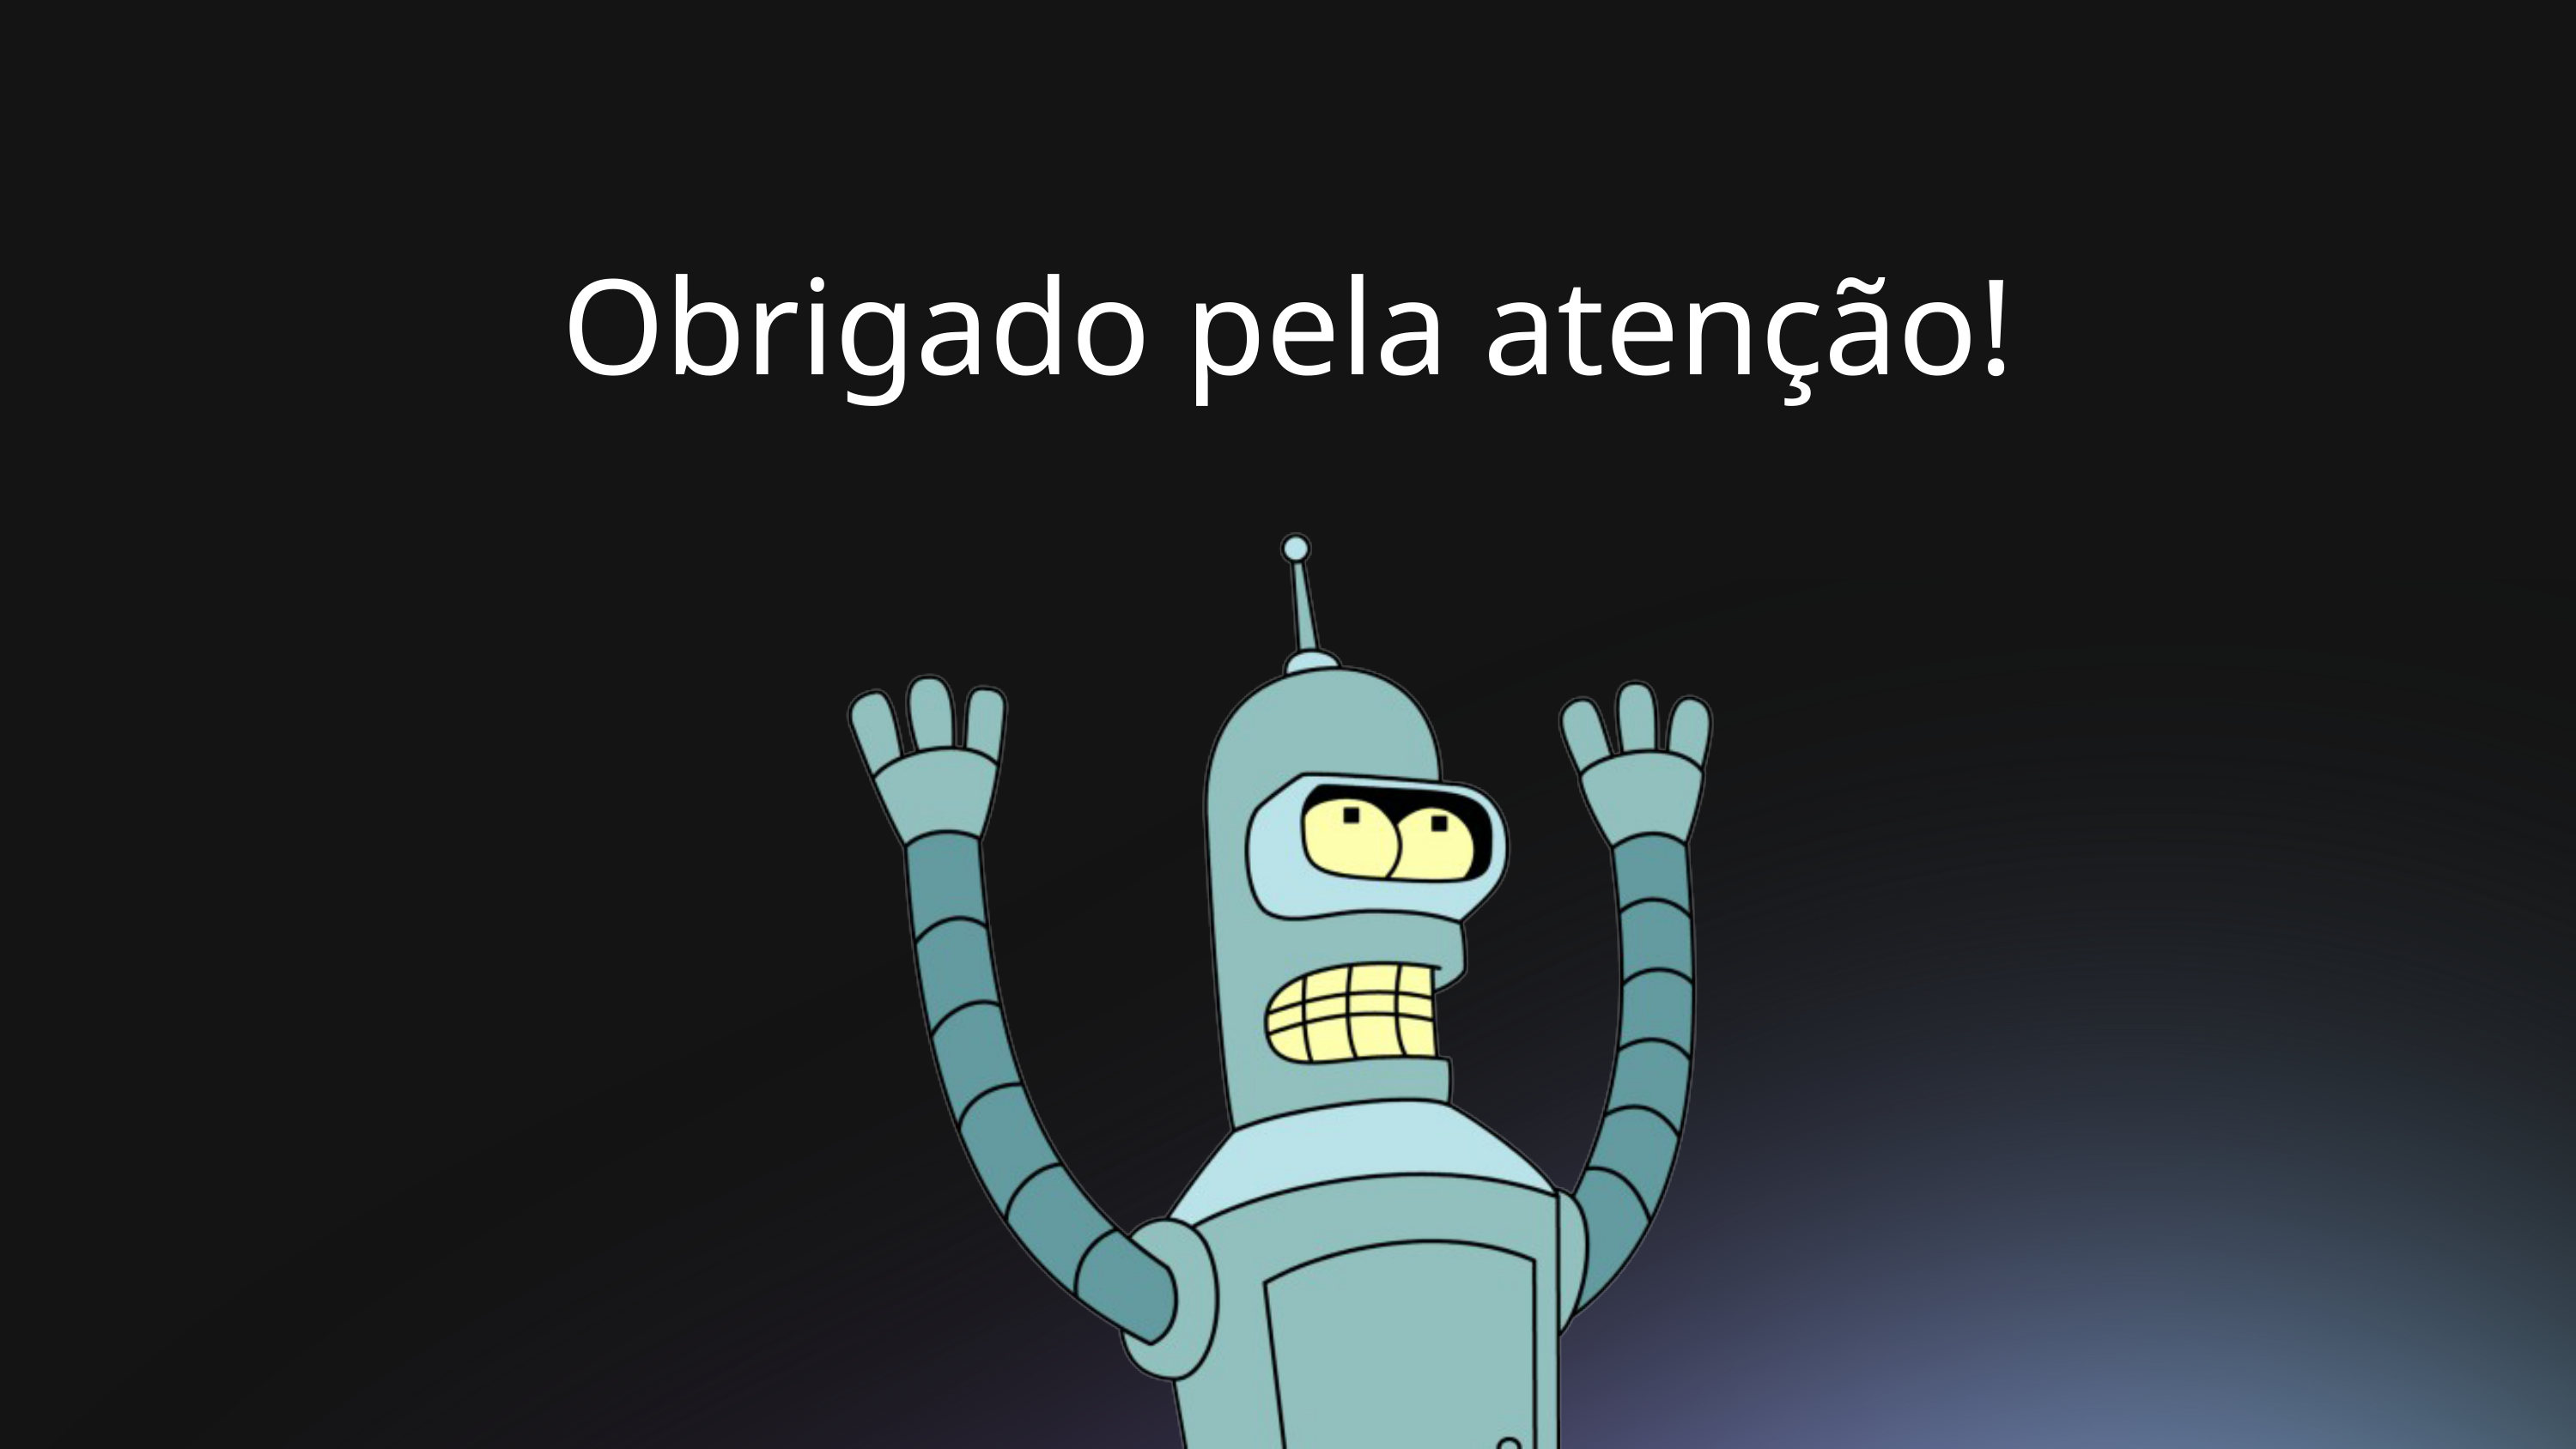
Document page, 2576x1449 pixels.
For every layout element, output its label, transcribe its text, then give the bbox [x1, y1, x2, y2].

text_box Obrigado pela atenção! [258, 243, 2318, 402]
picture [0, 497, 2576, 1449]
